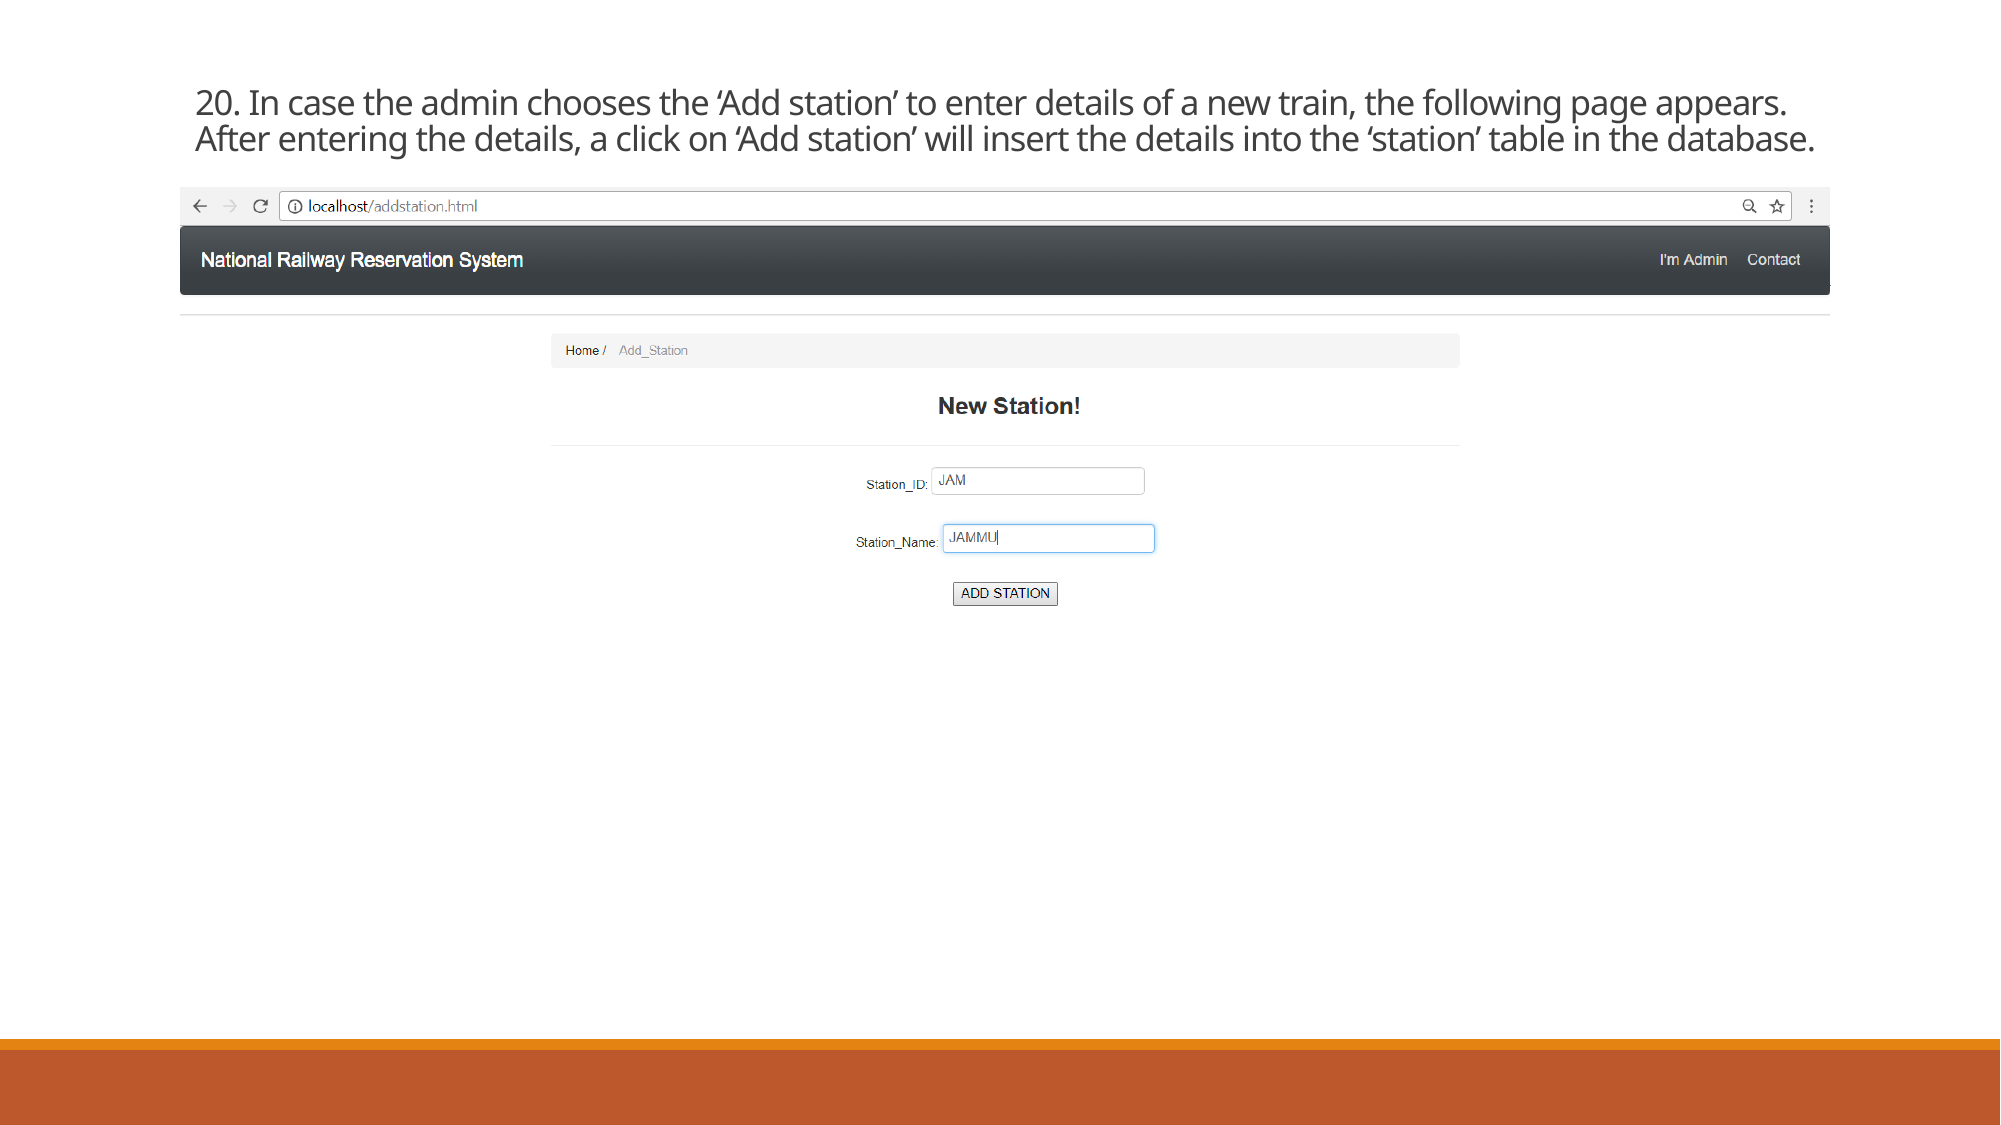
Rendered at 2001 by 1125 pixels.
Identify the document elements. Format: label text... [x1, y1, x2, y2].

title 20. In case the admin chooses the ‘Add station’ to enter details of a new train, the following page appears. After entering the details, a click on ‘Add station’ will insert the details into the ‘station’ table in the database. [180, 47, 1830, 166]
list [179, 186, 1831, 1038]
